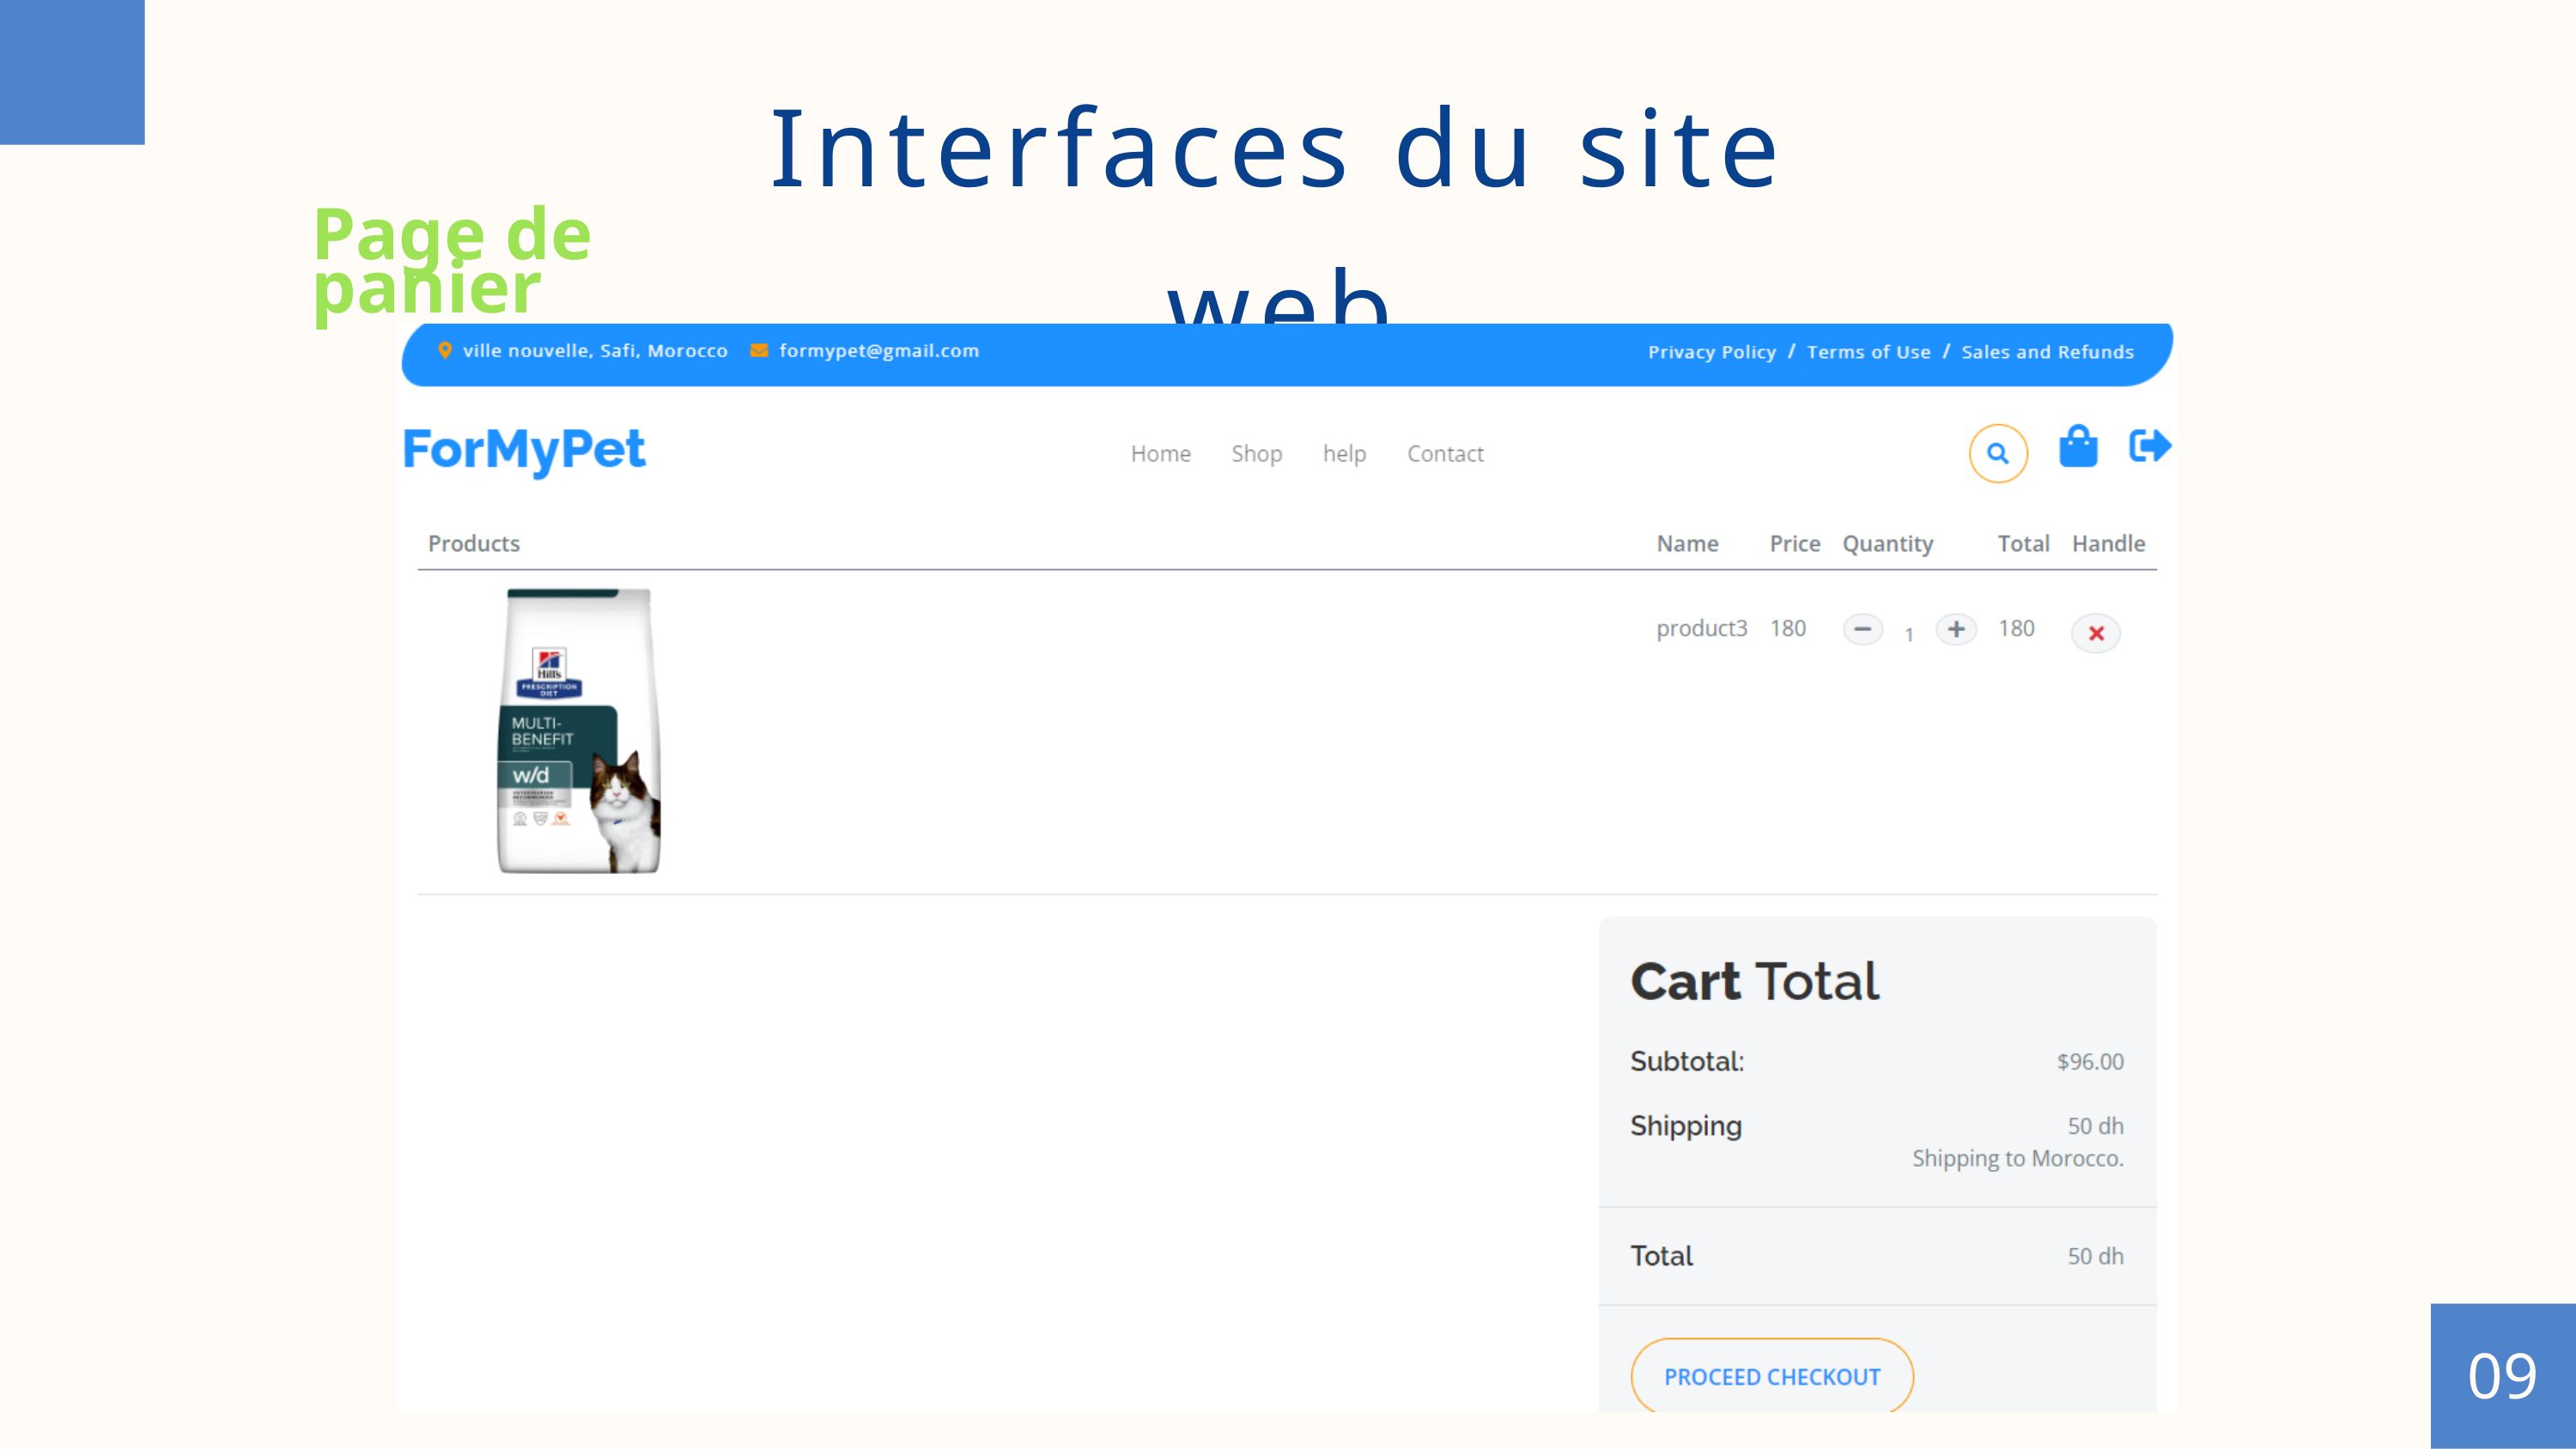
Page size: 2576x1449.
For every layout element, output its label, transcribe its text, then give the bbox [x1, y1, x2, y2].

picture [397, 323, 2178, 1412]
text_box Interfaces du site web [681, 45, 1879, 322]
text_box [0, 0, 145, 145]
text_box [2430, 1303, 2576, 1449]
text_box Page de panier [311, 220, 839, 328]
